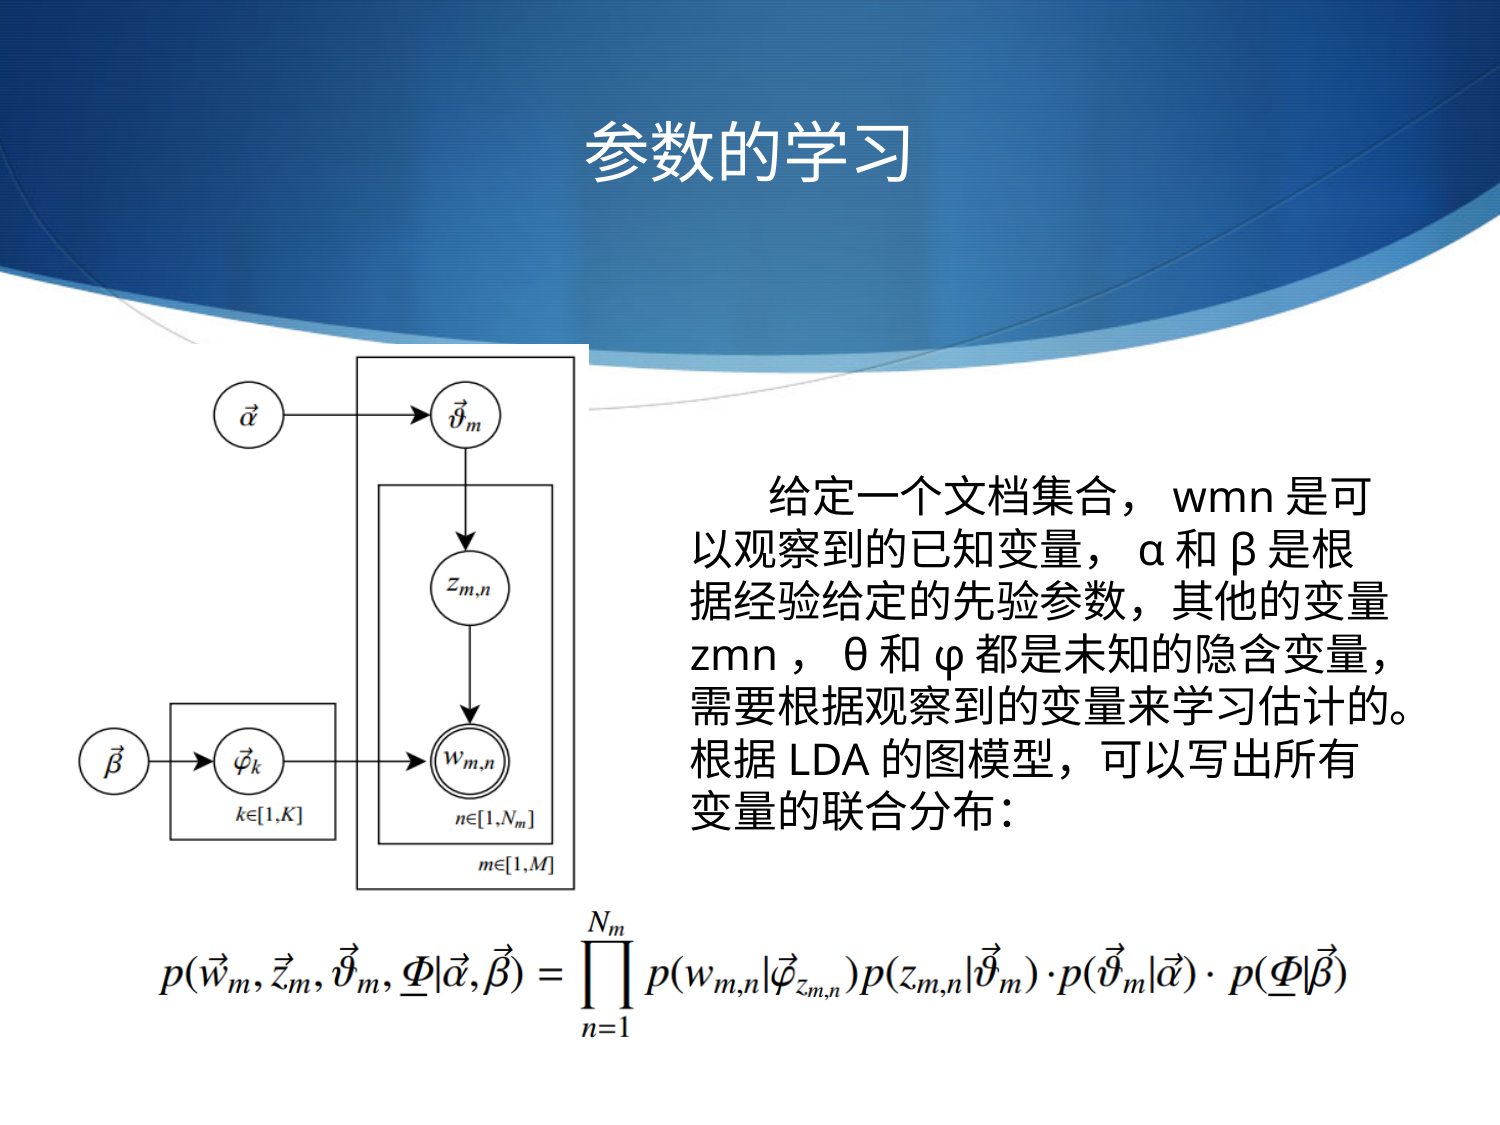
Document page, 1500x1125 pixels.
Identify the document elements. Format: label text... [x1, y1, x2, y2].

title 参数的学习 [75, 56, 1425, 245]
picture [0, 0, 1500, 1125]
text_box 给定一个文档集合，wmn是可以观察到的已知变量，α和β是根据经验给定的先验参数，其他的变量zmn，θ和φ都是未知的隐含变量，需要根据观察到的变量来学习估计的。根据LDA的图模型，可以写出所有变量的联合分布： [675, 461, 1407, 845]
